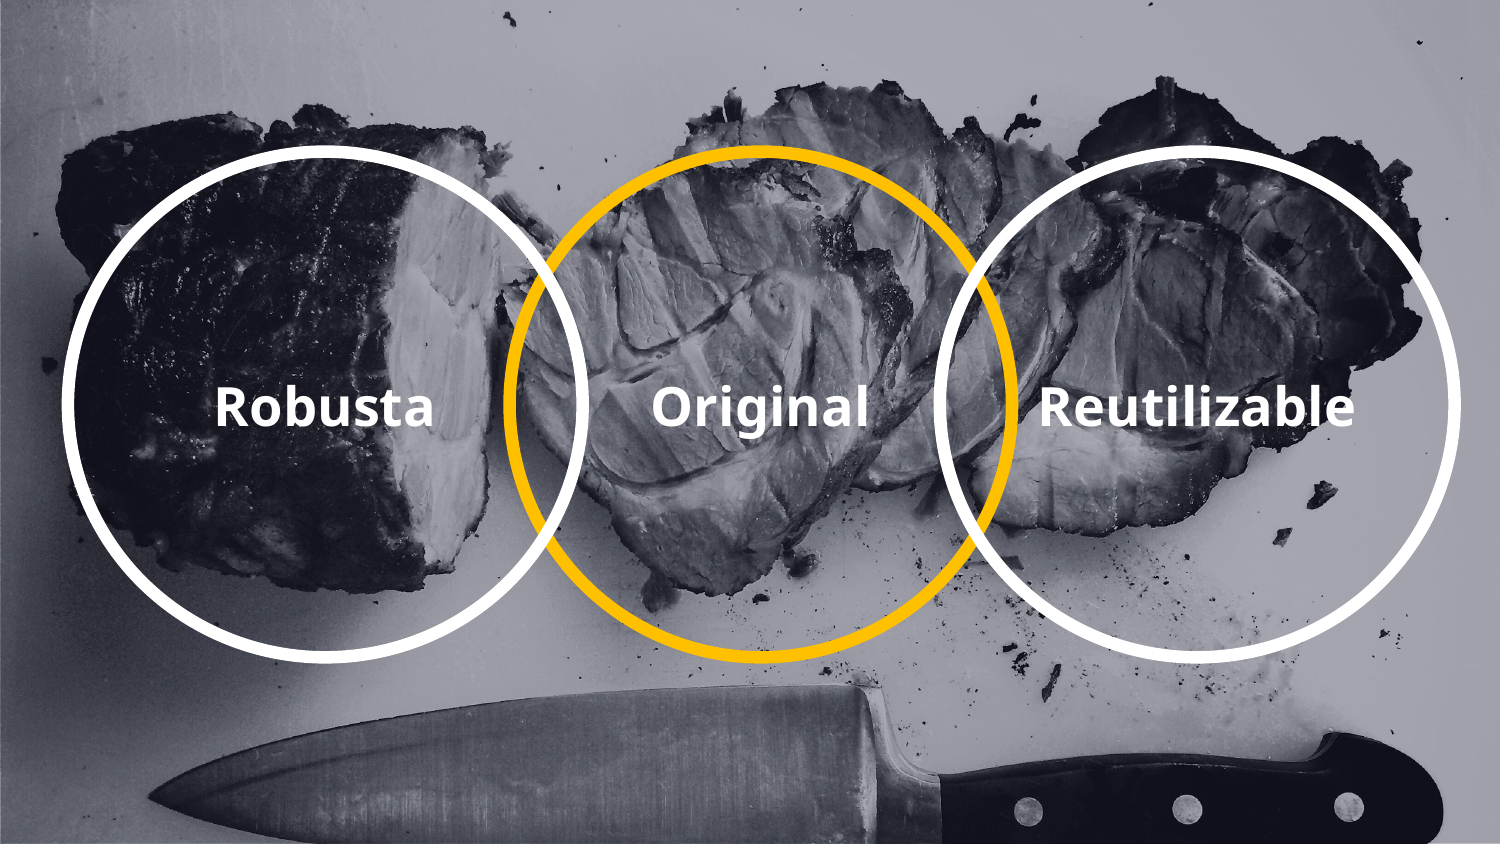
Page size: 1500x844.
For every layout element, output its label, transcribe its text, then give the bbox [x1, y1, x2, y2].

text_box Original [546, 151, 976, 658]
picture [0, 0, 1500, 844]
text_box Robusta [67, 151, 583, 658]
text_box Reutilizable [939, 151, 1455, 658]
